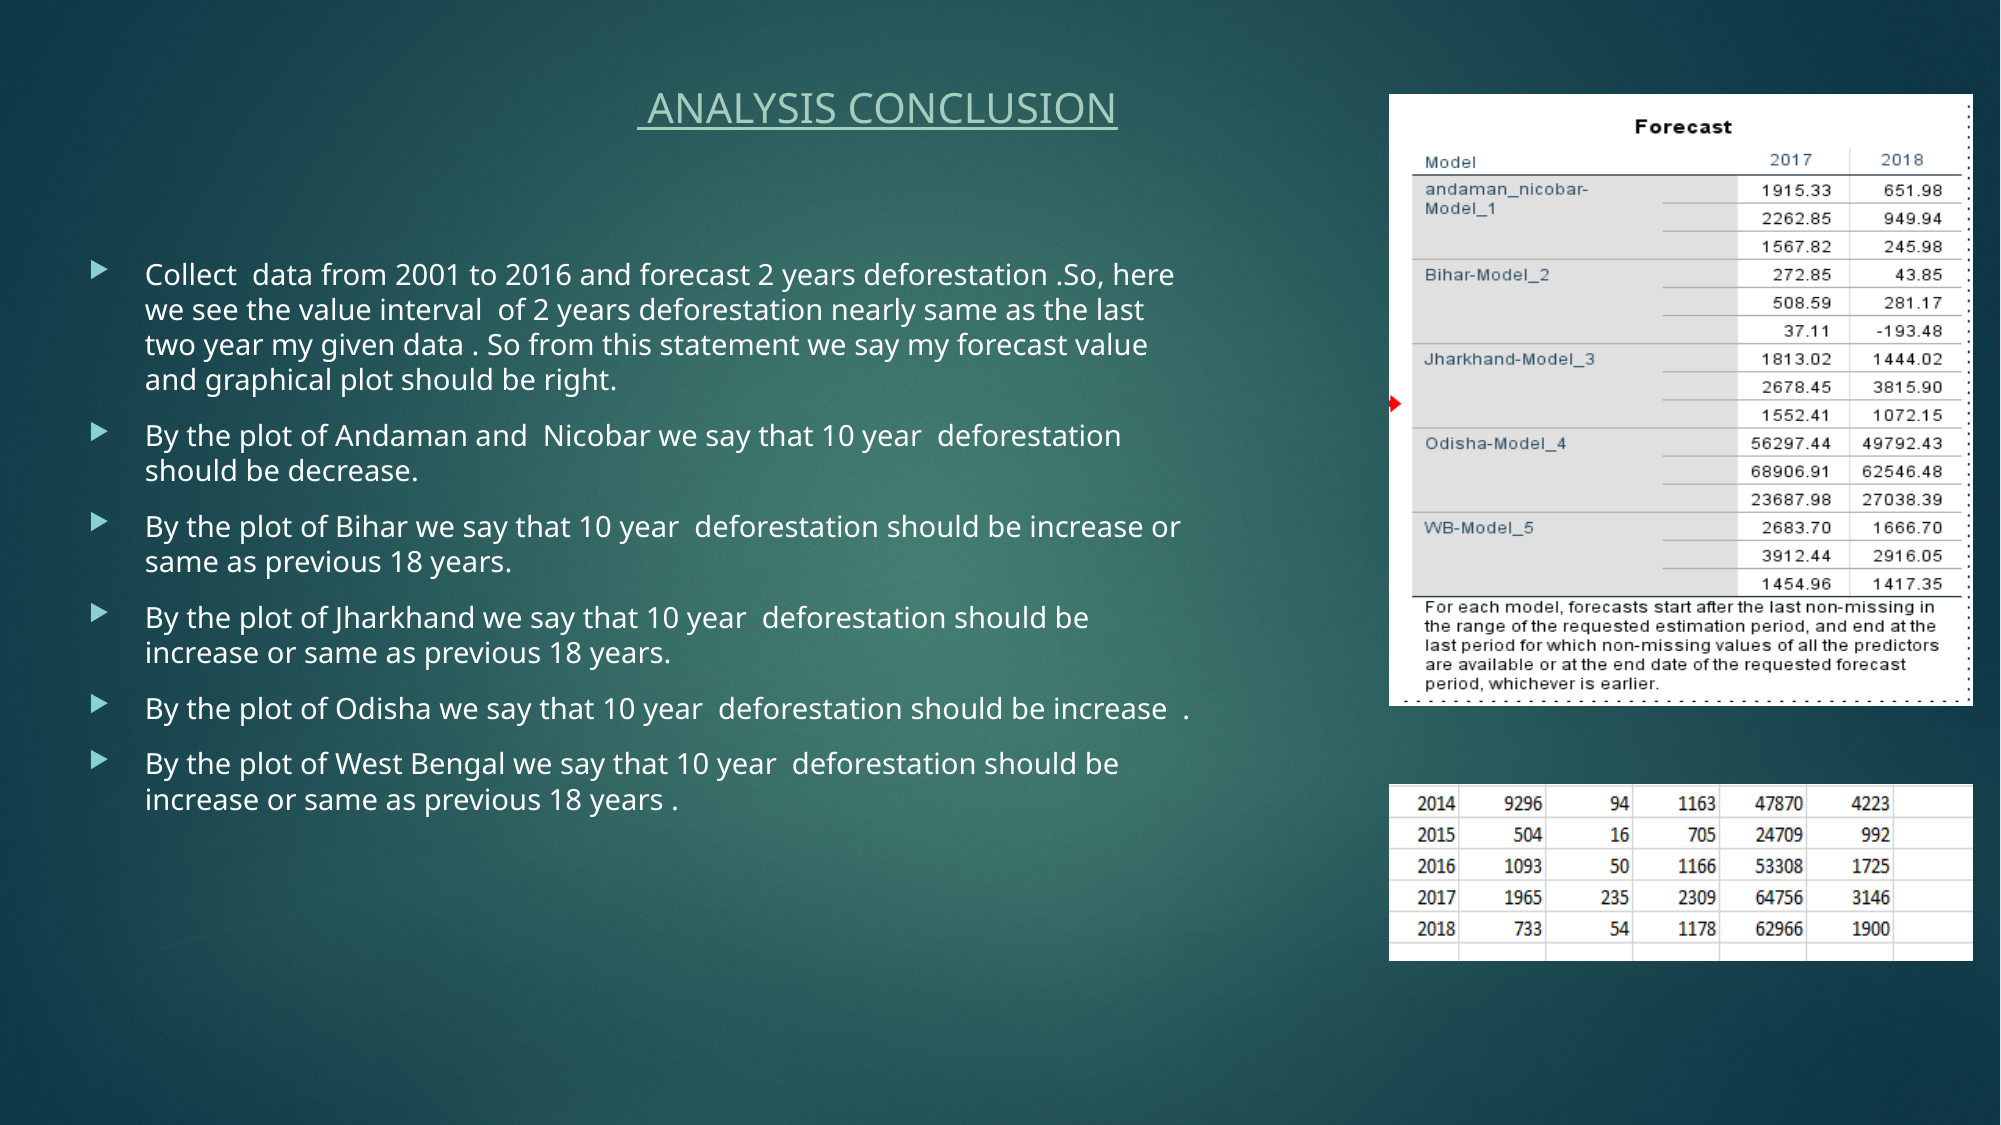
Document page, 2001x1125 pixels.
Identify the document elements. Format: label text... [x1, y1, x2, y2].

picture [1389, 784, 1973, 962]
title ANALYSIS CONCLUSION [106, 74, 1649, 304]
picture [1389, 94, 1973, 706]
list Collect data from 2001 to 2016 and forecast 2 years deforestation .So, here we see the value interval of 2 years deforestation nearly same as the last two year my given data . So from this statement we say my forecast value and graphical plot should be right. By the plot of Andaman and Nicobar we say that 10 year deforestation should be decrease. By the plot of Bihar we say that 10 year deforestation should be increase or same as previous 18 years. By the plot of Jharkhand we say that 10 year deforestation should be increase or same as previous 18 years. By the plot of Odisha we say that 10 year deforestation should be increase . By the plot of West Bengal we say that 10 year deforestation should be increase or same as previous 18 years . [73, 248, 1217, 937]
